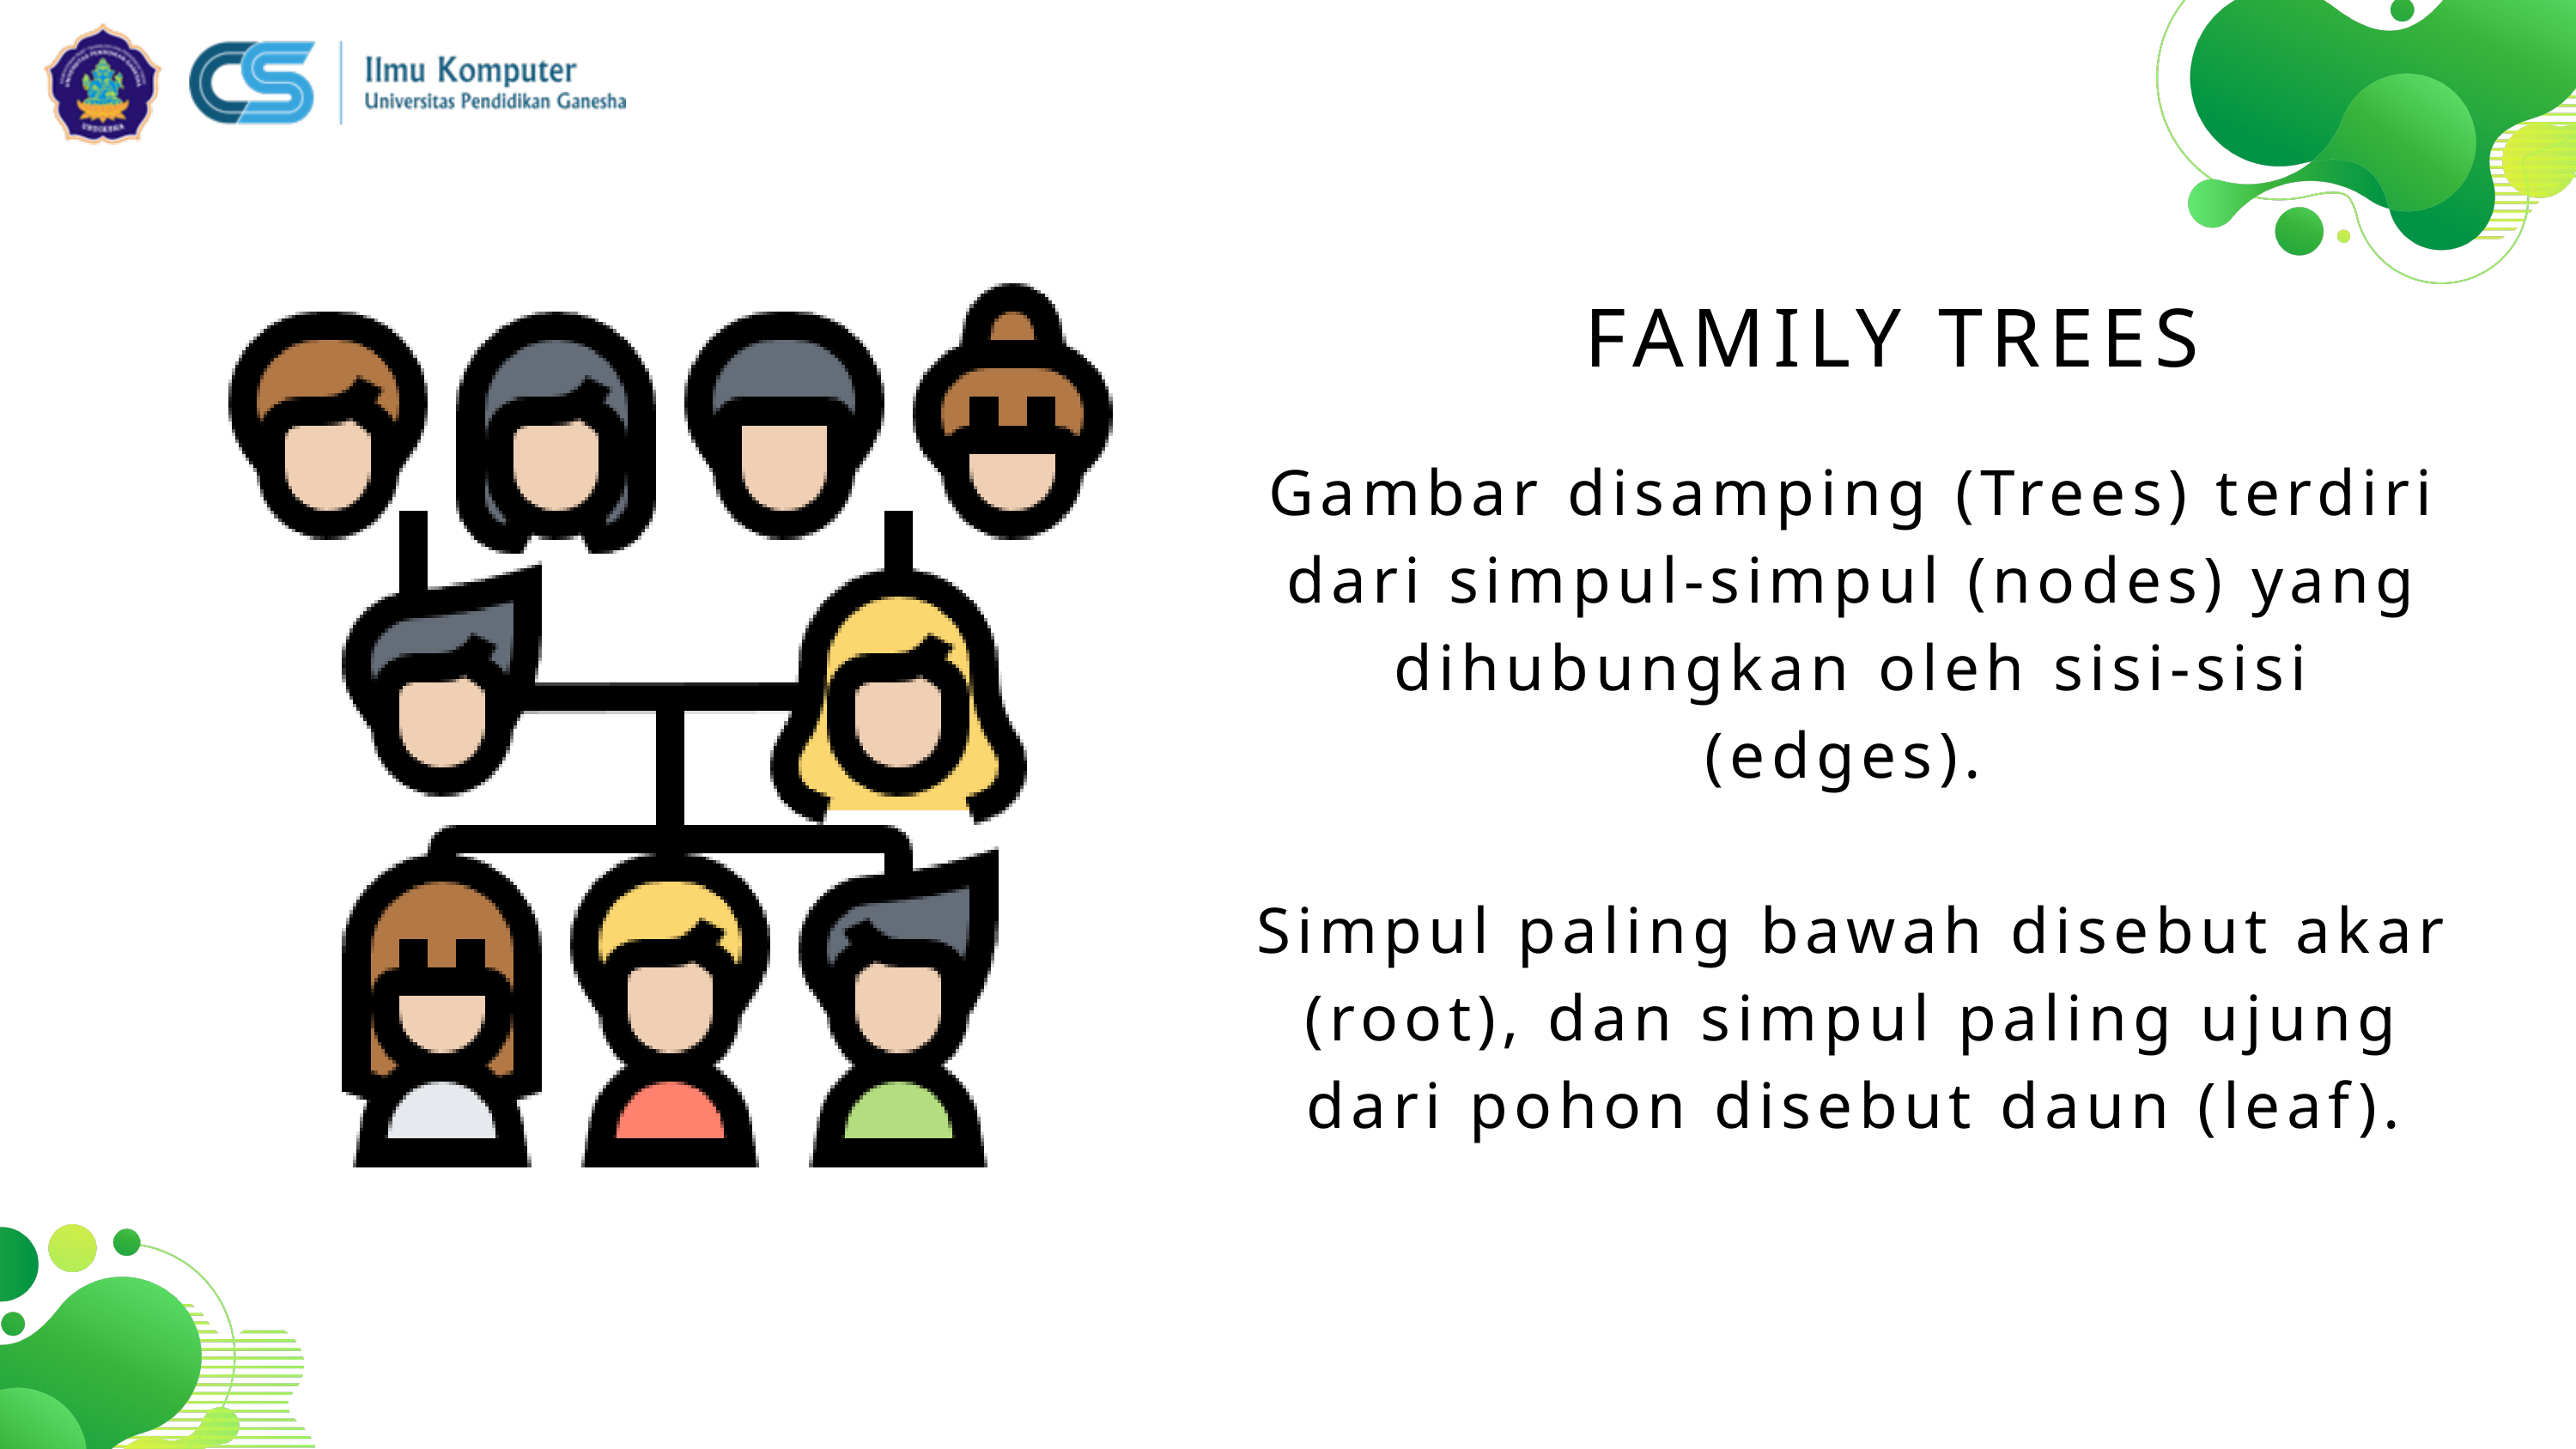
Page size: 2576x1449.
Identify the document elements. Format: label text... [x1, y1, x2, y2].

picture [41, 23, 627, 145]
picture [2155, 0, 2576, 284]
text_box Gambar disamping (Trees) terdiri dari simpul-simpul (nodes) yang dihubungkan oleh sisi-sisi (edges). Simpul paling bawah disebut akar (root), dan simpul paling ujung dari pohon disebut daun (leaf). [1251, 440, 2458, 1142]
picture [228, 283, 1113, 1167]
text_box FAMILY TREES [1509, 270, 2275, 384]
picture [0, 1199, 318, 1449]
